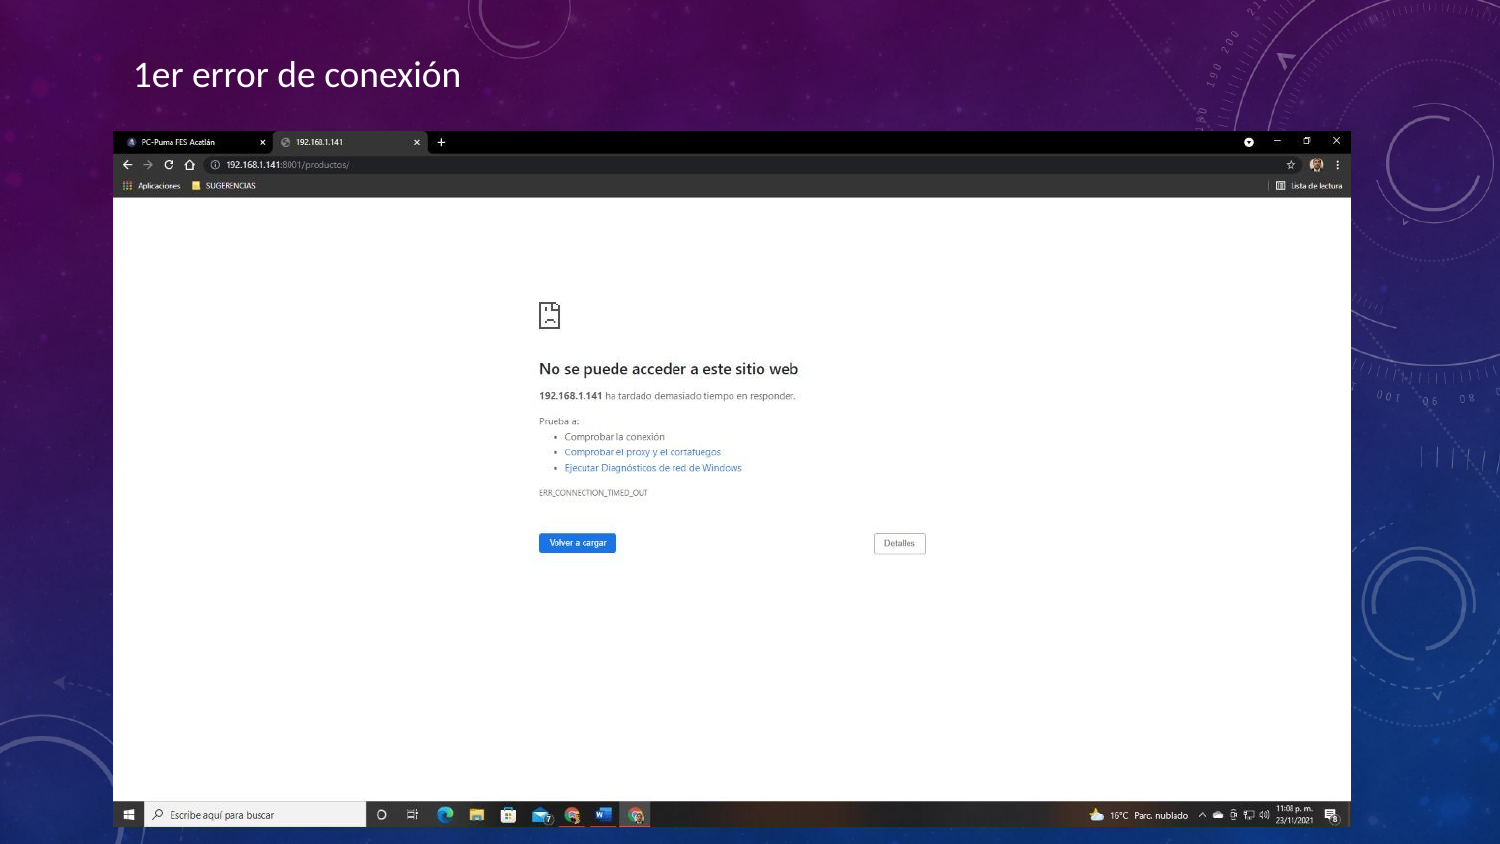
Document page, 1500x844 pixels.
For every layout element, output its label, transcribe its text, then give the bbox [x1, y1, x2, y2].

picture [0, 0, 1500, 844]
text_box 1er error de conexión [117, 34, 631, 110]
